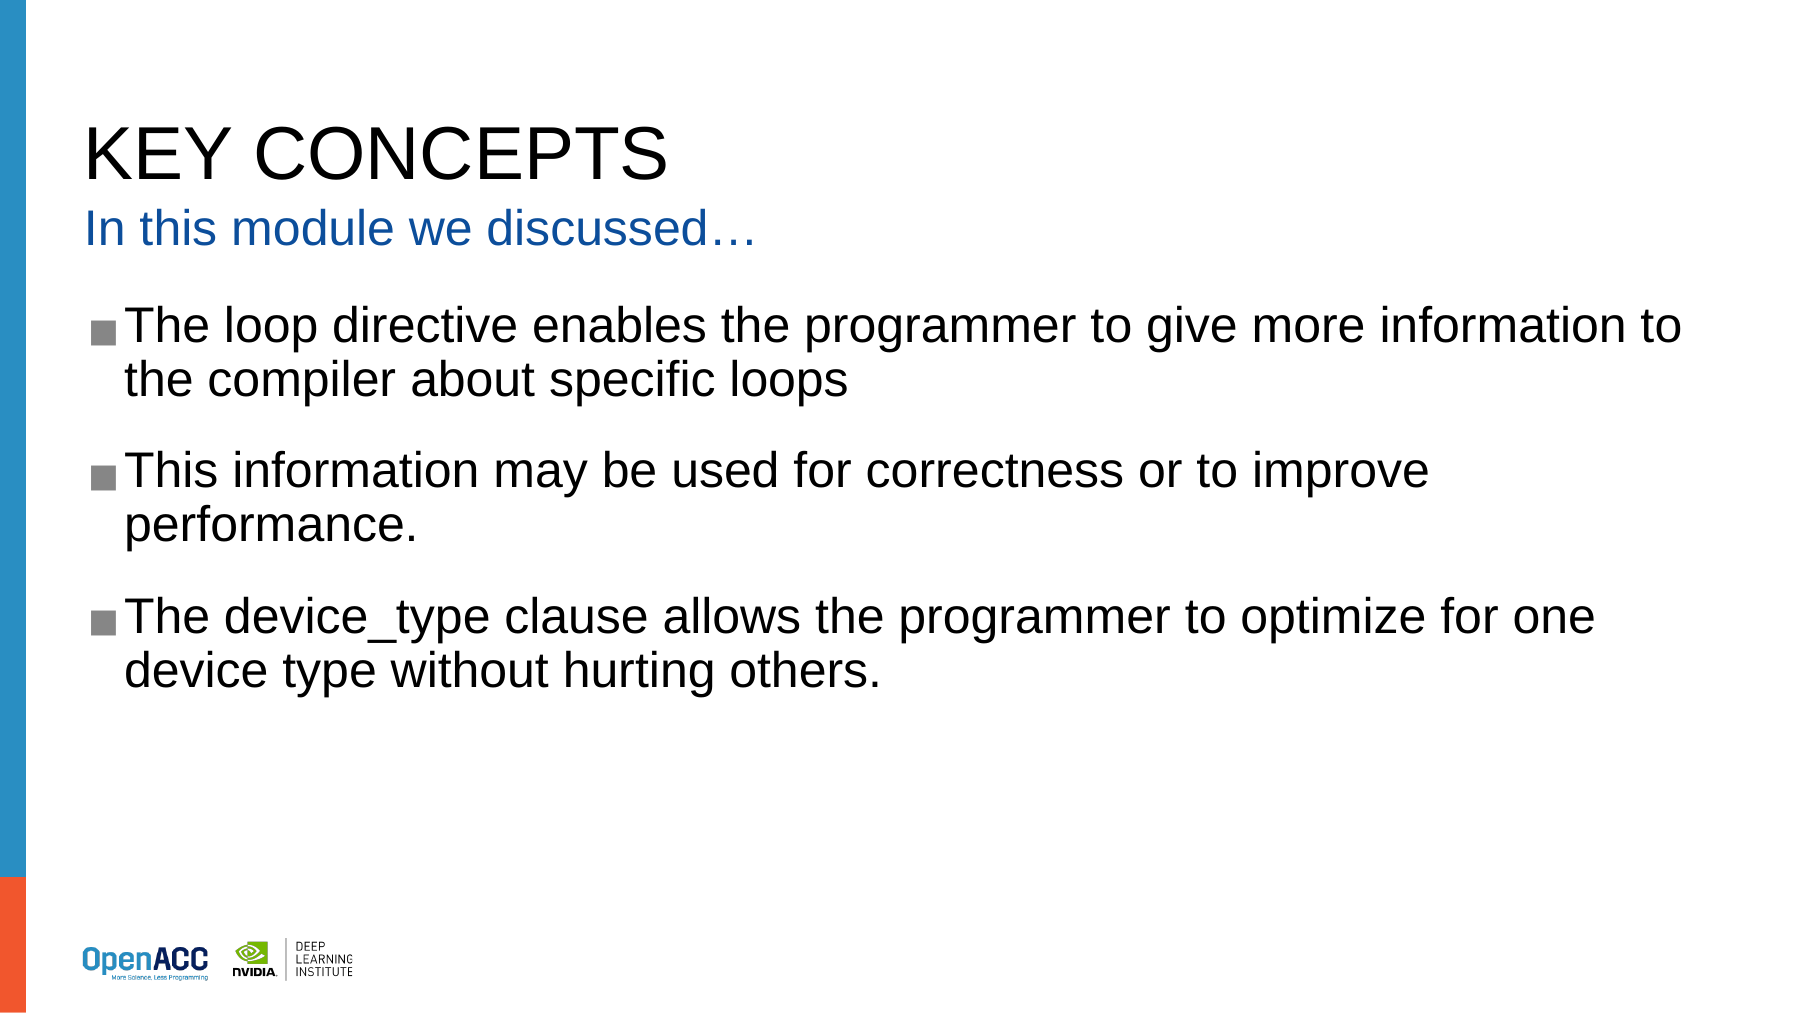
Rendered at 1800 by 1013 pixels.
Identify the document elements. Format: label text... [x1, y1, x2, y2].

list The loop directive enables the programmer to give more information to the compiler about specific loops This information may be used for correctness or to improve performance. The device_type clause allows the programmer to optimize for one device type without hurting others. [71, 291, 1704, 956]
list In this module we discussed… [68, 194, 1706, 282]
title KEY CONCEPTS [68, 106, 1706, 194]
picture [81, 956, 208, 981]
picture [233, 956, 353, 981]
